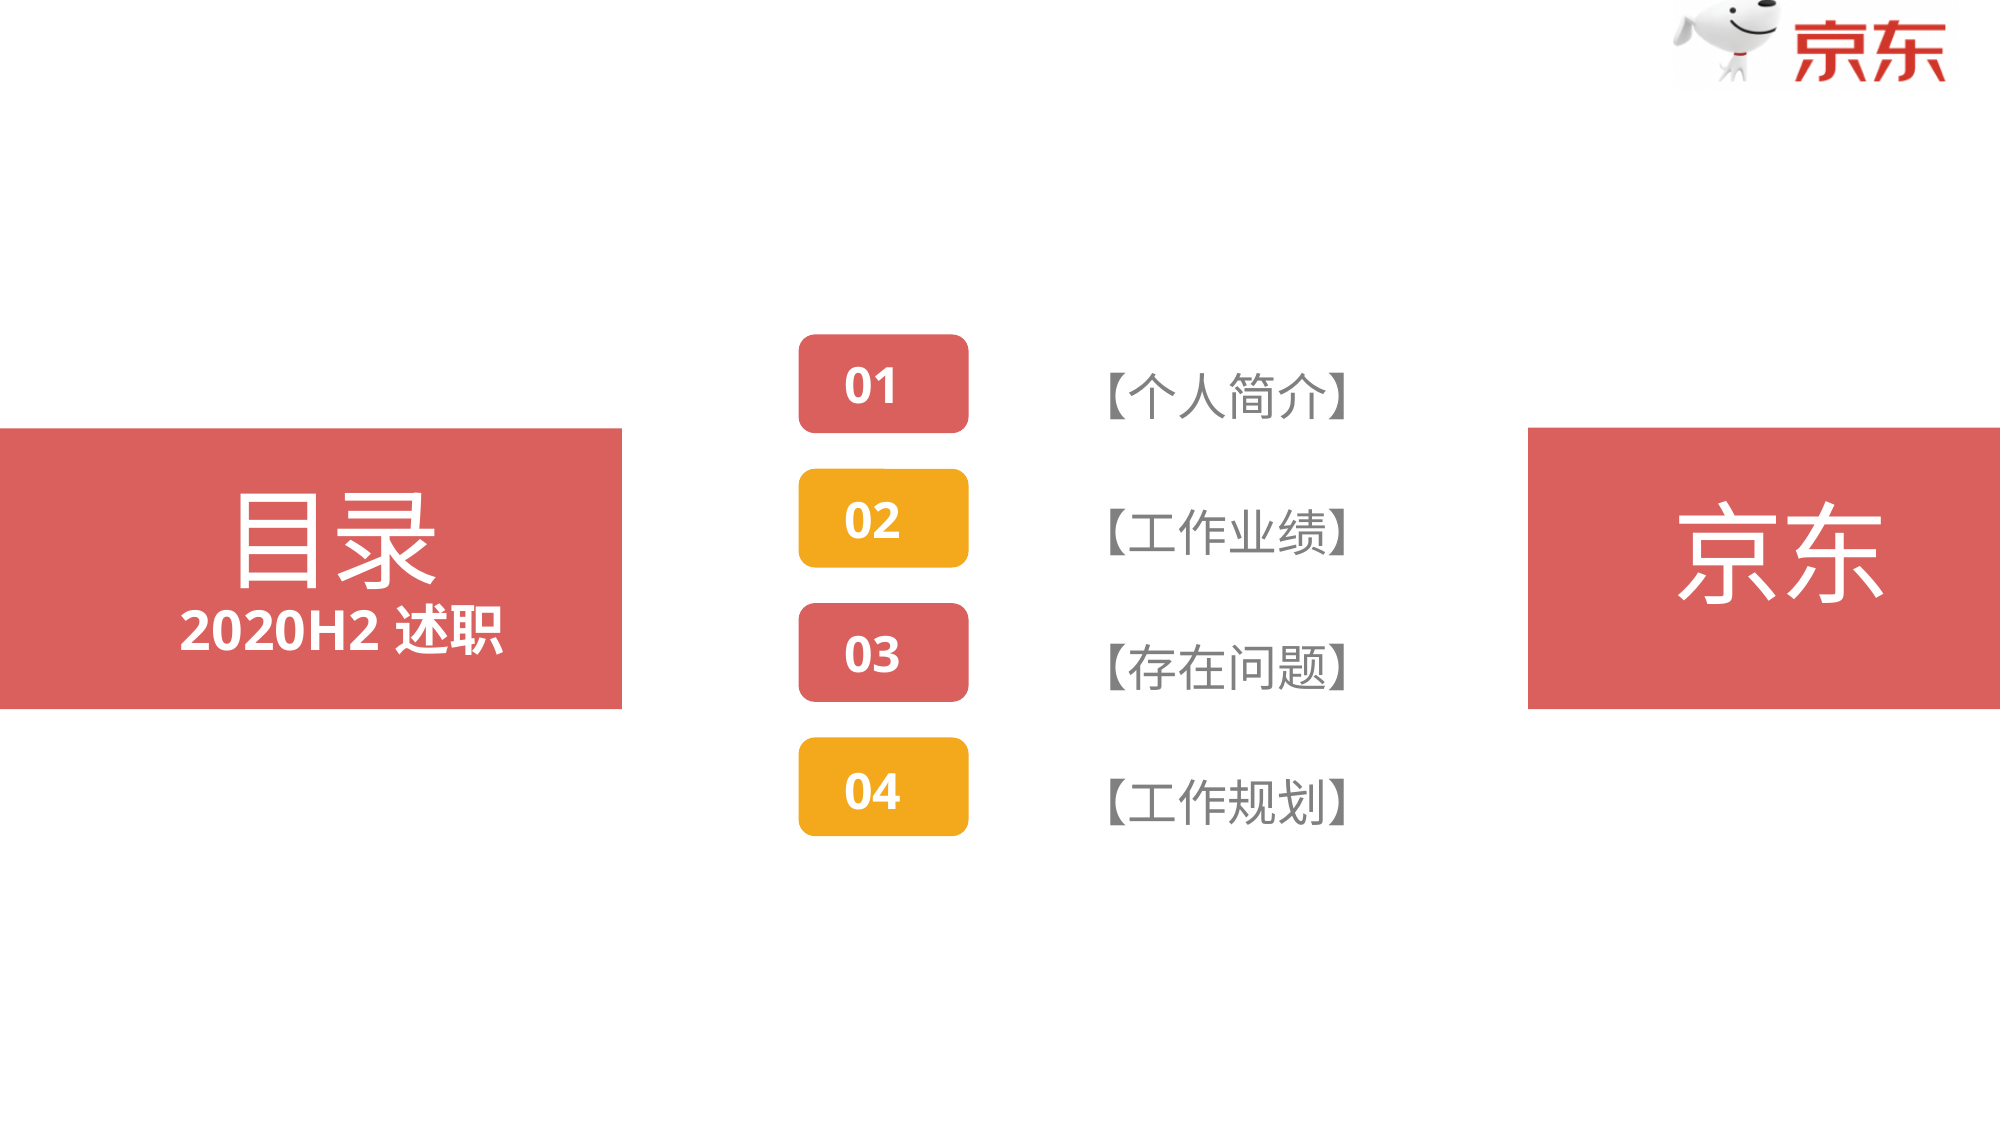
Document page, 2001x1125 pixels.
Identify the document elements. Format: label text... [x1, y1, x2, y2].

text_box 04 [795, 732, 951, 847]
text_box 02 [795, 461, 951, 576]
text_box [796, 802, 831, 839]
text_box [796, 735, 847, 777]
text_box [0, 428, 622, 710]
text_box [907, 466, 971, 570]
text_box [796, 466, 838, 506]
text_box 【存在问题】 [1062, 598, 1528, 704]
text_box [796, 531, 838, 570]
text_box 2020H2述职 [159, 585, 526, 672]
text_box [796, 665, 837, 704]
text_box 【工作业绩】 [1062, 464, 1528, 570]
text_box 目录 [203, 459, 462, 585]
text_box [899, 735, 971, 839]
text_box 03 [795, 595, 951, 710]
text_box [905, 332, 971, 436]
text_box [909, 601, 971, 704]
text_box [1528, 427, 2000, 710]
text_box 京东 [1652, 474, 1911, 628]
text_box [796, 600, 839, 640]
picture [1673, 0, 1958, 92]
text_box [796, 332, 836, 371]
text_box [796, 396, 841, 436]
text_box 【个人简介】 [1062, 327, 1630, 433]
text_box 【工作规划】 [1062, 734, 1630, 840]
text_box 01 [795, 326, 951, 440]
